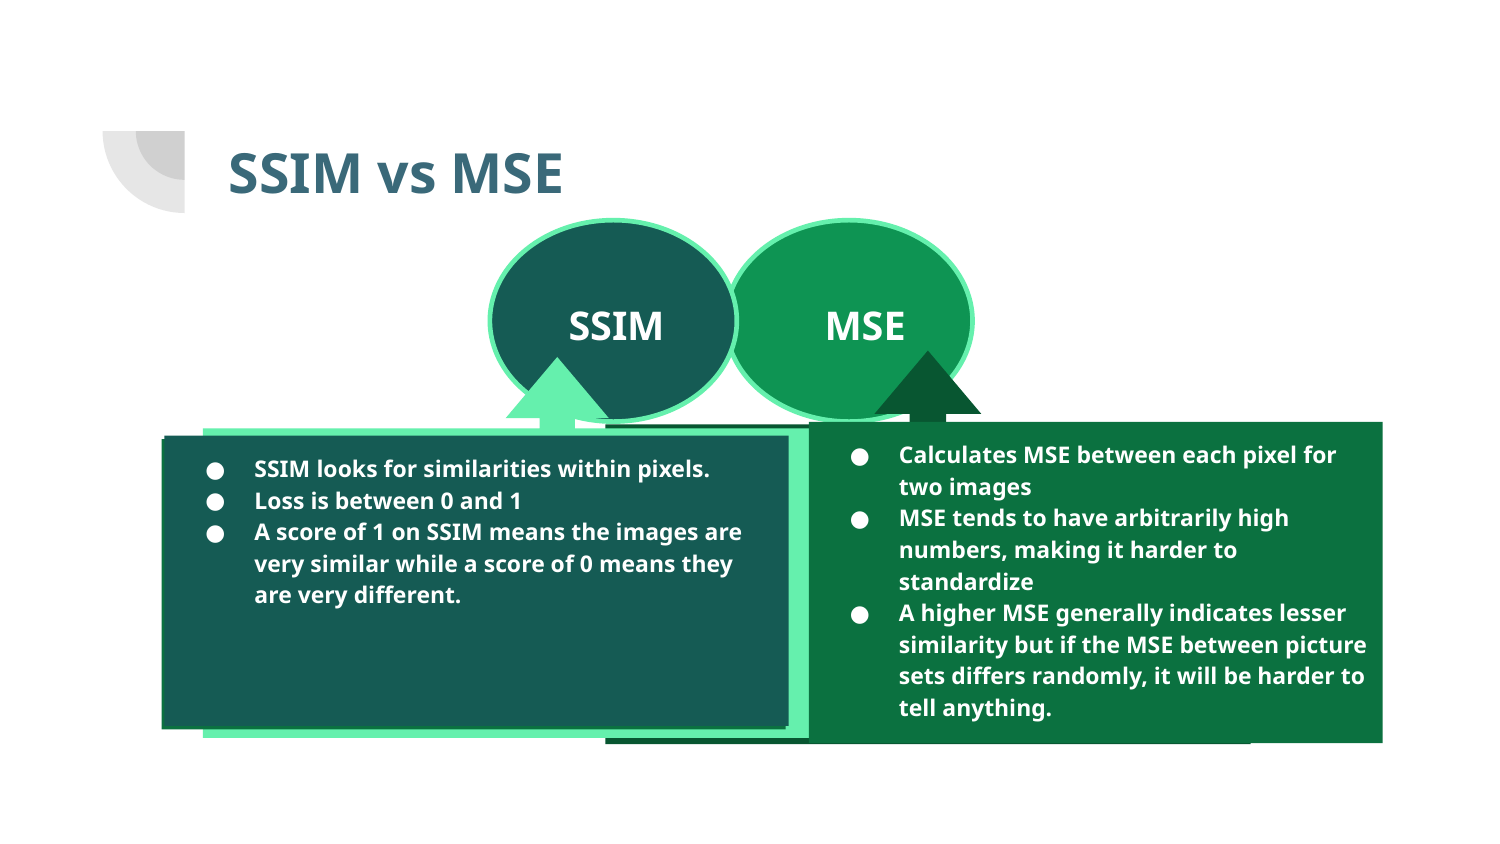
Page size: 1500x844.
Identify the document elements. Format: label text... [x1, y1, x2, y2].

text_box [738, 219, 973, 422]
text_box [161, 350, 901, 745]
text_box Calculates MSE between each pixel for two images MSE tends to have arbitrarily high numbers, making it harder to standardize A higher MSE generally indicates lesser similarity but if the MSE between picture sets differs randomly, it will be harder to tell anything. [905, 421, 1383, 744]
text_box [489, 219, 738, 348]
title SSIM vs MSE [213, 123, 763, 221]
